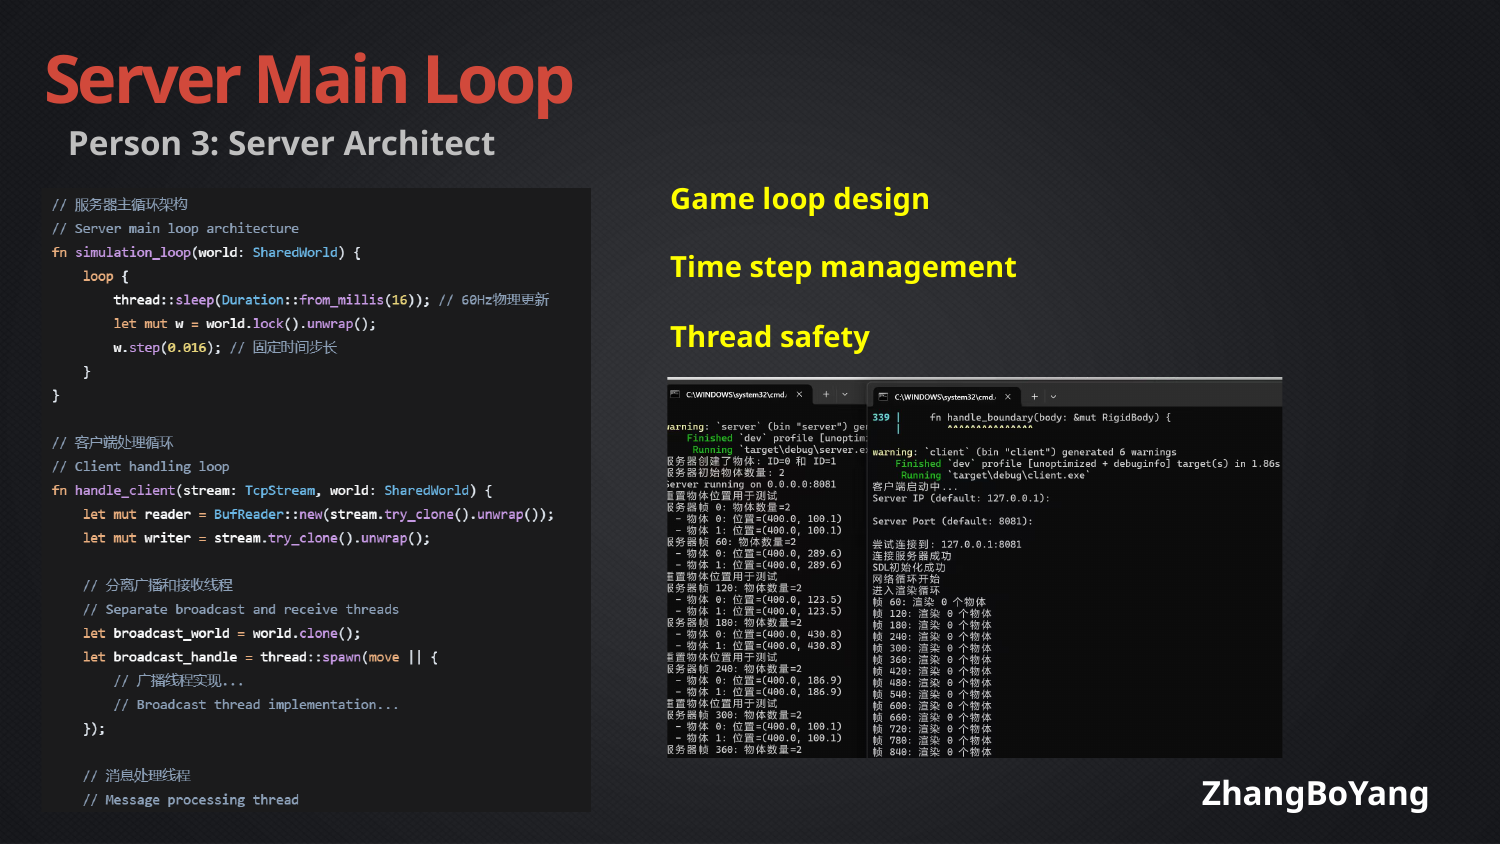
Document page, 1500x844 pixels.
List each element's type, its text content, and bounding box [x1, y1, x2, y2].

text_box Game loop design Time step management Thread safety [655, 188, 1118, 361]
text_box ZhangBoYang [1187, 764, 1494, 837]
picture [0, 0, 1500, 844]
text_box Server Main Loop [29, 29, 1449, 104]
text_box Person 3: Server Architect [53, 114, 1410, 170]
